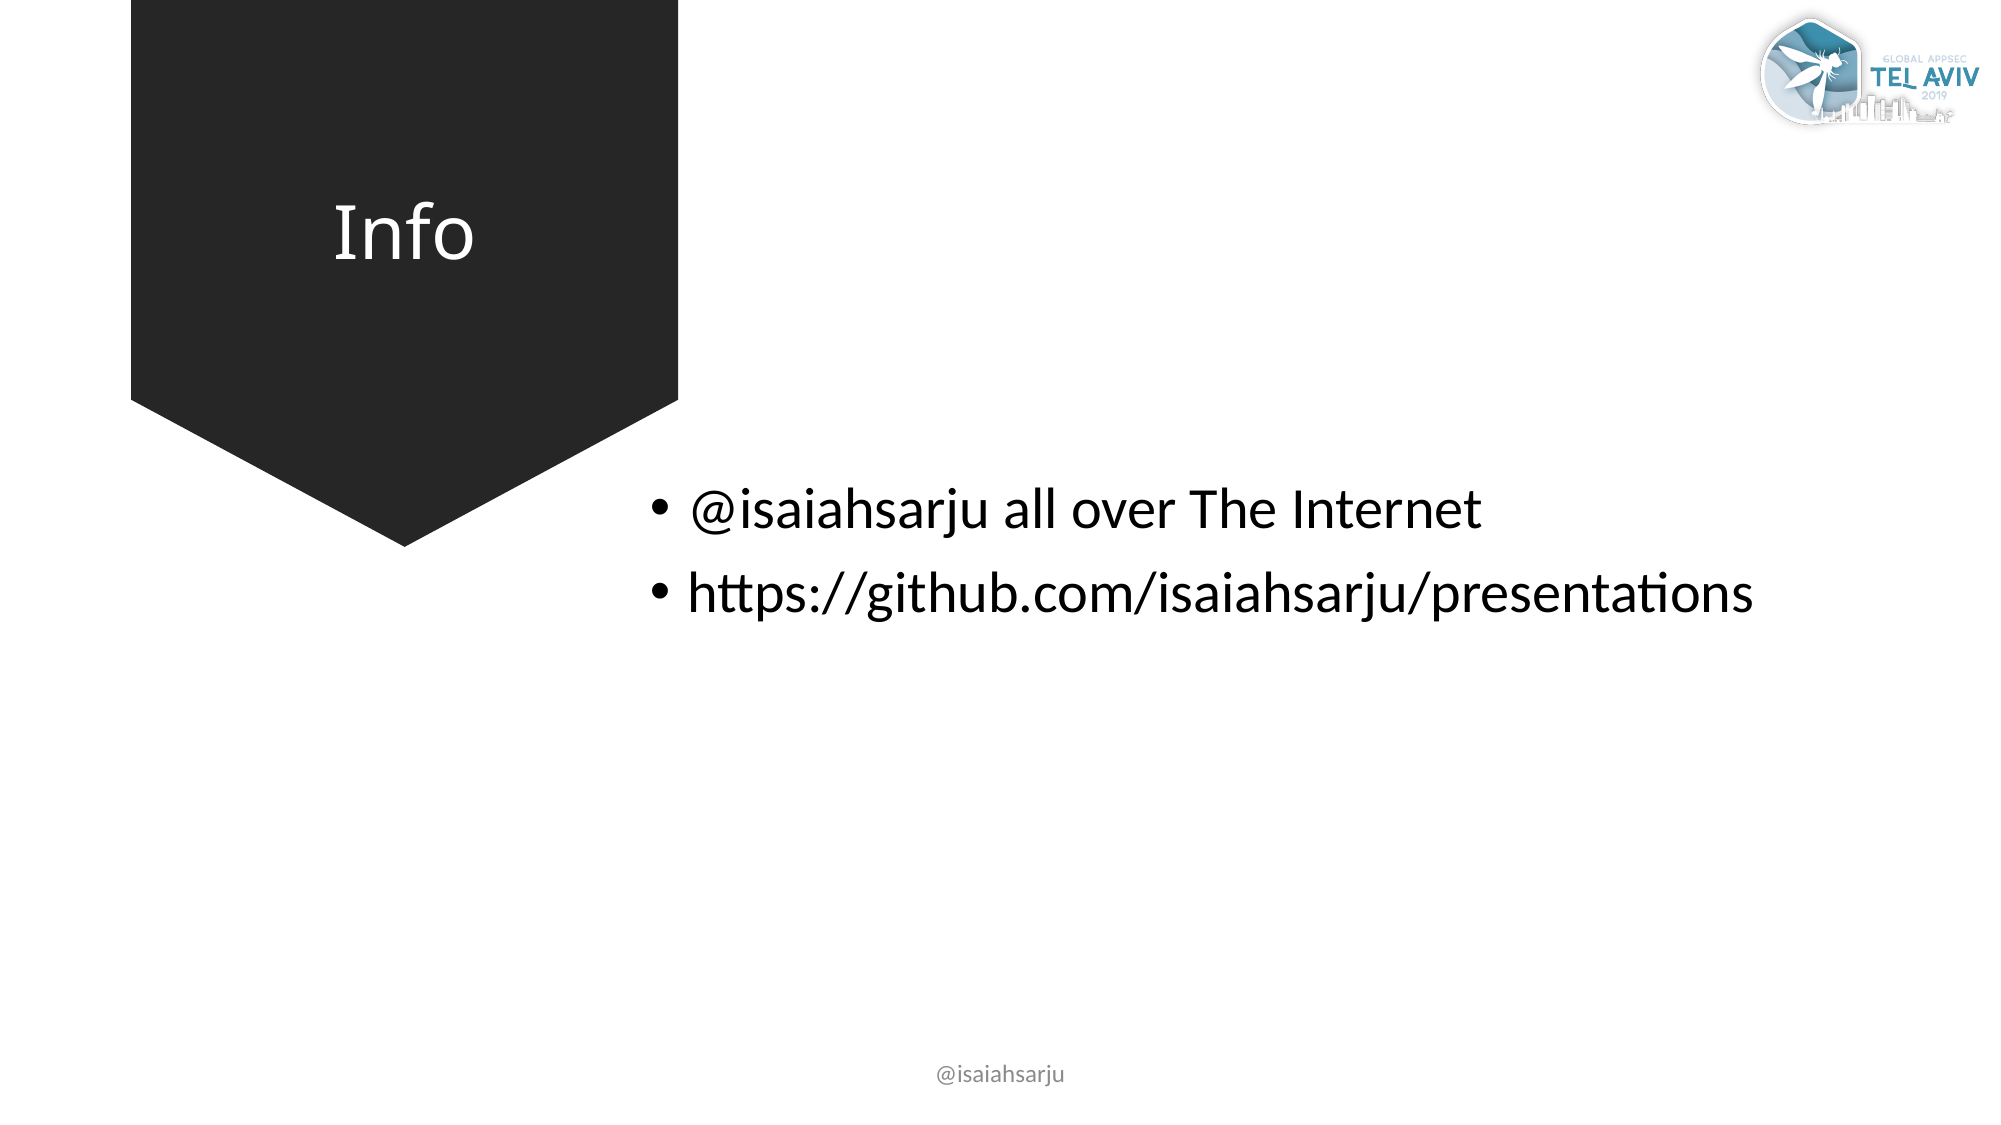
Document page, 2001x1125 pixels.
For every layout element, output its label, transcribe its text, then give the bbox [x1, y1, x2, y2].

text_box [203, 440, 606, 549]
footer @isaiahsarju [662, 1042, 1338, 1103]
title Info [168, 31, 643, 440]
text_box [130, 0, 680, 421]
picture [1746, 2, 2000, 137]
list @isaiahsarju all over The Internet https://github.com/isaiahsarju/presentations [634, 471, 1835, 982]
